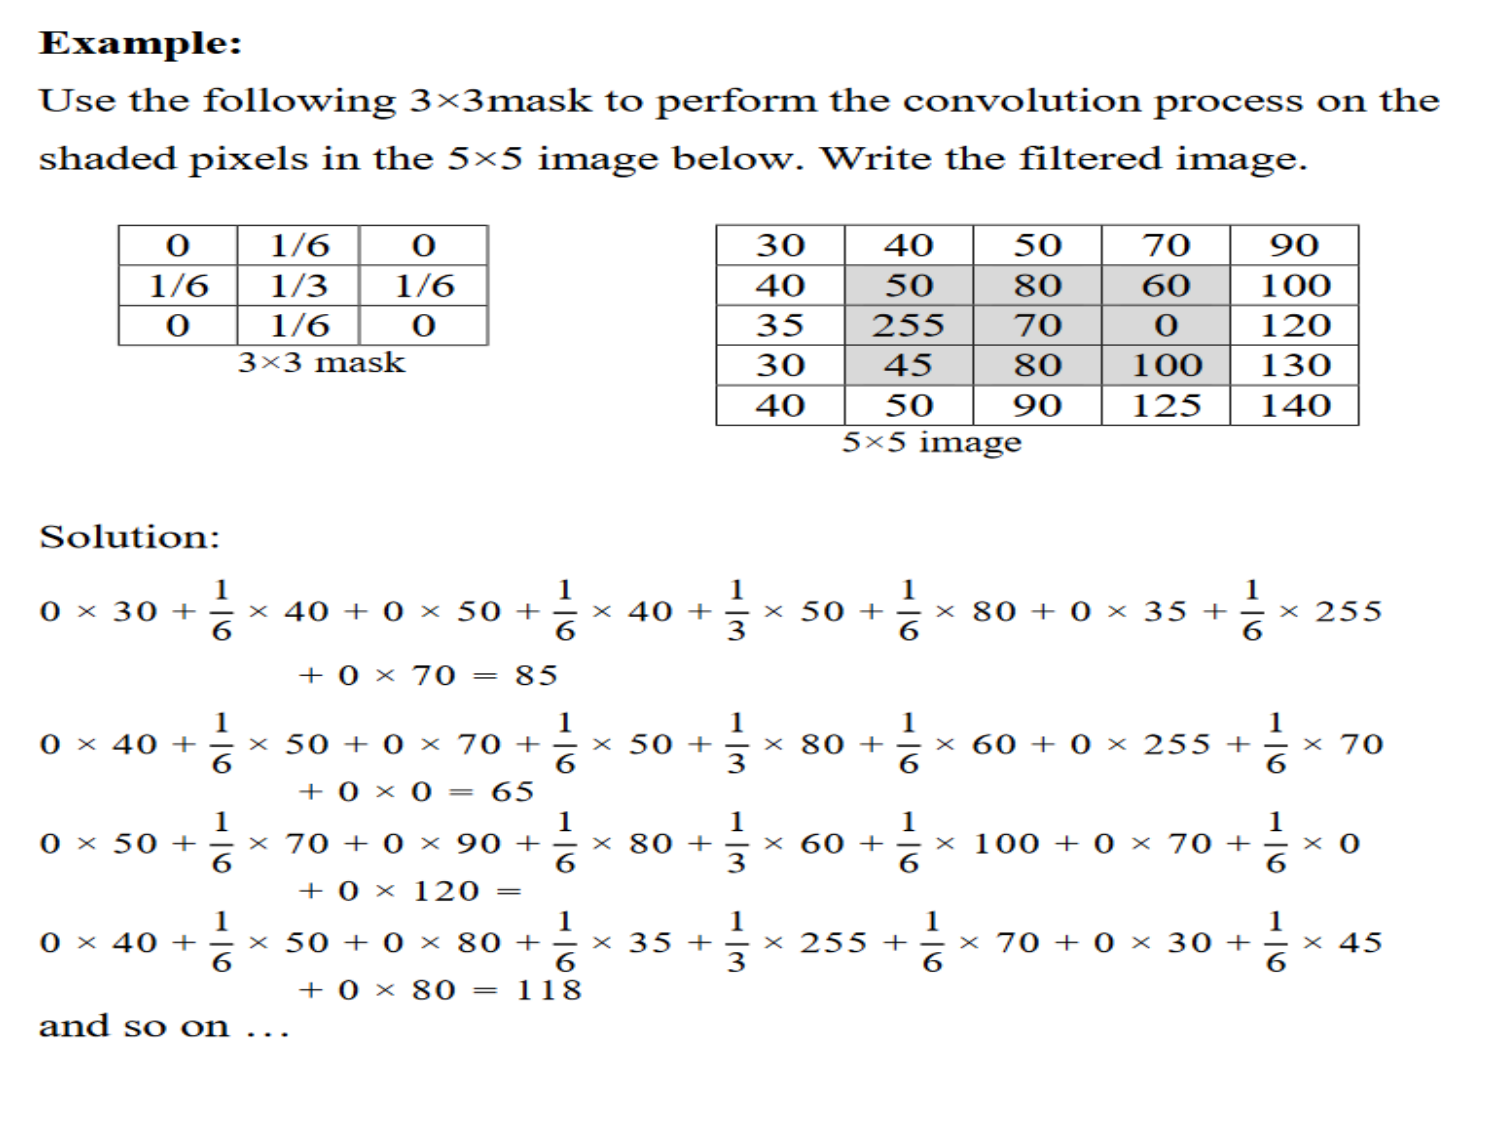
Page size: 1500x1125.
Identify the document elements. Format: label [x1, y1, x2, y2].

list [23, 20, 1477, 1077]
